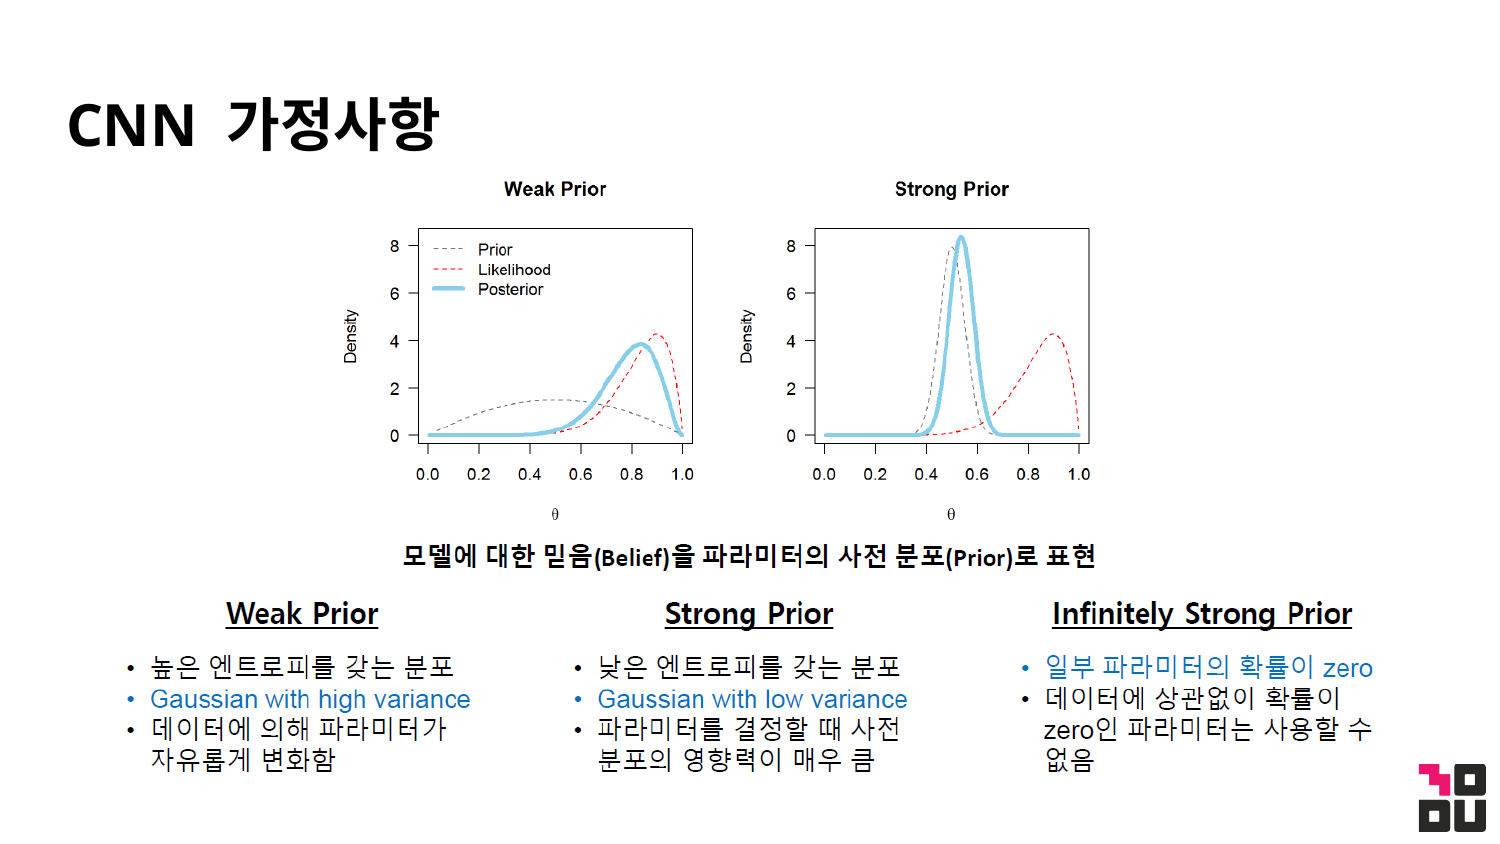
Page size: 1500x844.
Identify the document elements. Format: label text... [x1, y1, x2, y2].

title CNN 가정사항 [51, 72, 1449, 167]
picture [1418, 763, 1488, 832]
picture [111, 166, 1389, 794]
